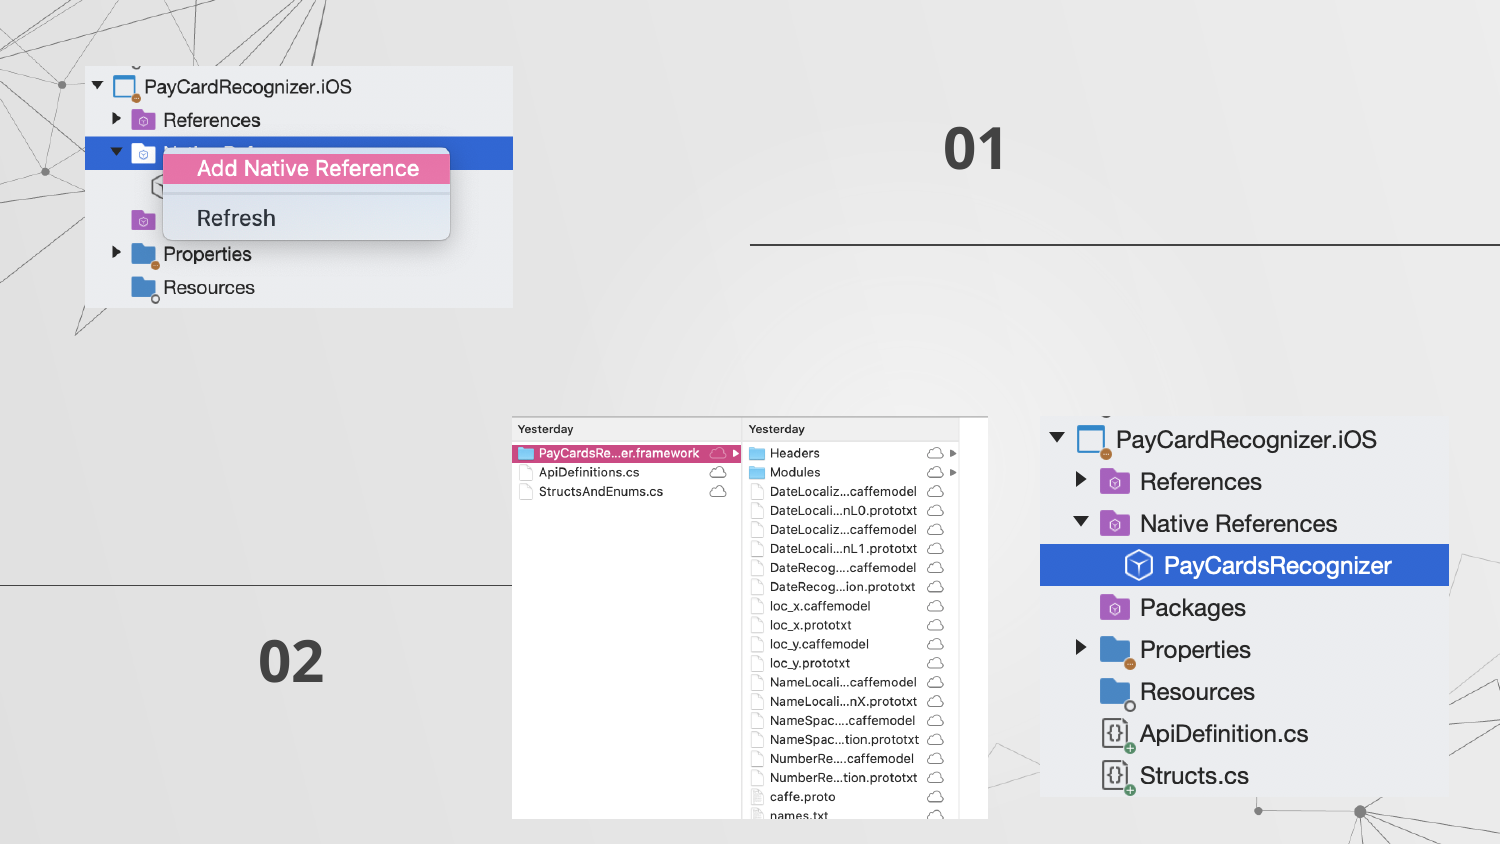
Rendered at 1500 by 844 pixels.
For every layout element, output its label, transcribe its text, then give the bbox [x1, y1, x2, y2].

title 02 [243, 609, 506, 734]
picture [0, 0, 1500, 844]
title 01 [928, 95, 1418, 220]
